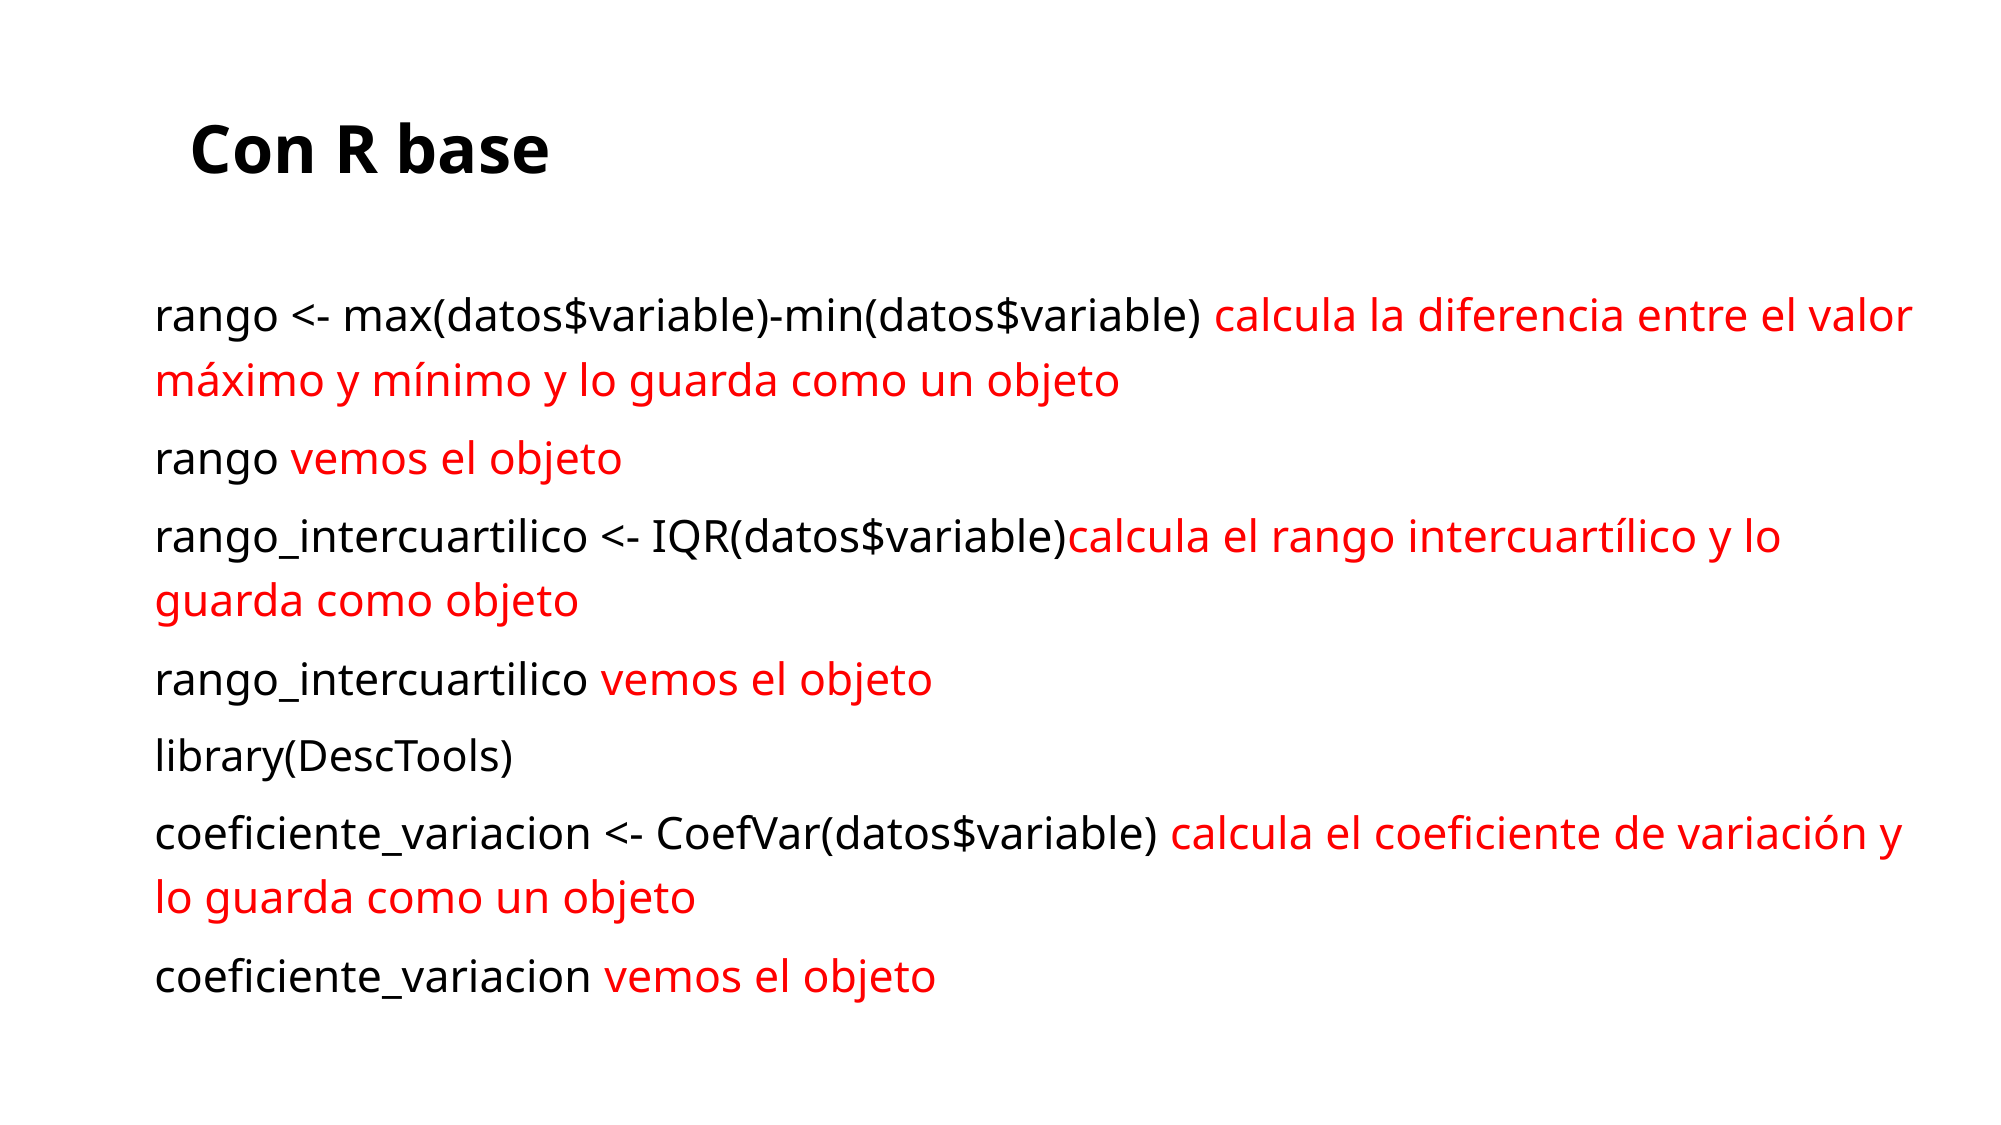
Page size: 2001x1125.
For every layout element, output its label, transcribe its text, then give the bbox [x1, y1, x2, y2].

list rango <- max(datos$variable)-min(datos$variable) calcula la diferencia entre el valor máximo y mínimo y lo guarda como un objeto rango vemos el objeto rango_intercuartilico <- IQR(datos$variable)calcula el rango intercuartílico y lo guarda como objeto rango_intercuartilico vemos el objeto library(DescTools) coeficiente_variacion <- CoefVar(datos$variable) calcula el coeficiente de variación y lo guarda como un objeto coeficiente_variacion vemos el objeto [139, 268, 1958, 1011]
title Con R base [174, 39, 1633, 196]
